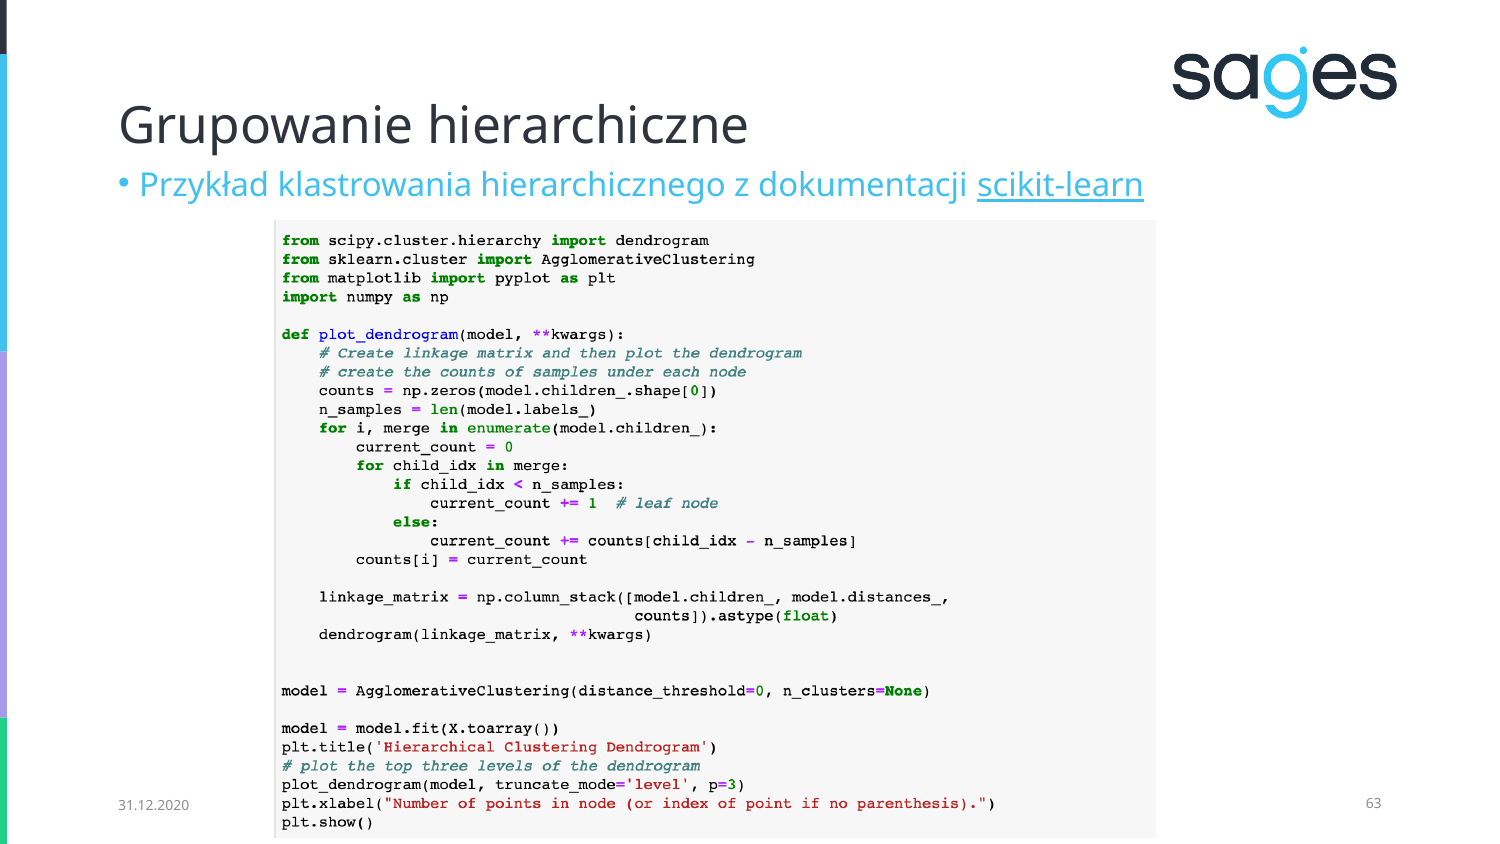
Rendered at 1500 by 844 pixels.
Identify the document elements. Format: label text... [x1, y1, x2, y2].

picture [271, 220, 1156, 839]
title Grupowanie hierarchiczne [103, 44, 1397, 157]
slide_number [103, 782, 266, 827]
slide_number ‹#› [1160, 782, 1397, 827]
list Przykład klastrowania hierarchicznego z dokumentacji scikit-learn [103, 157, 1397, 247]
